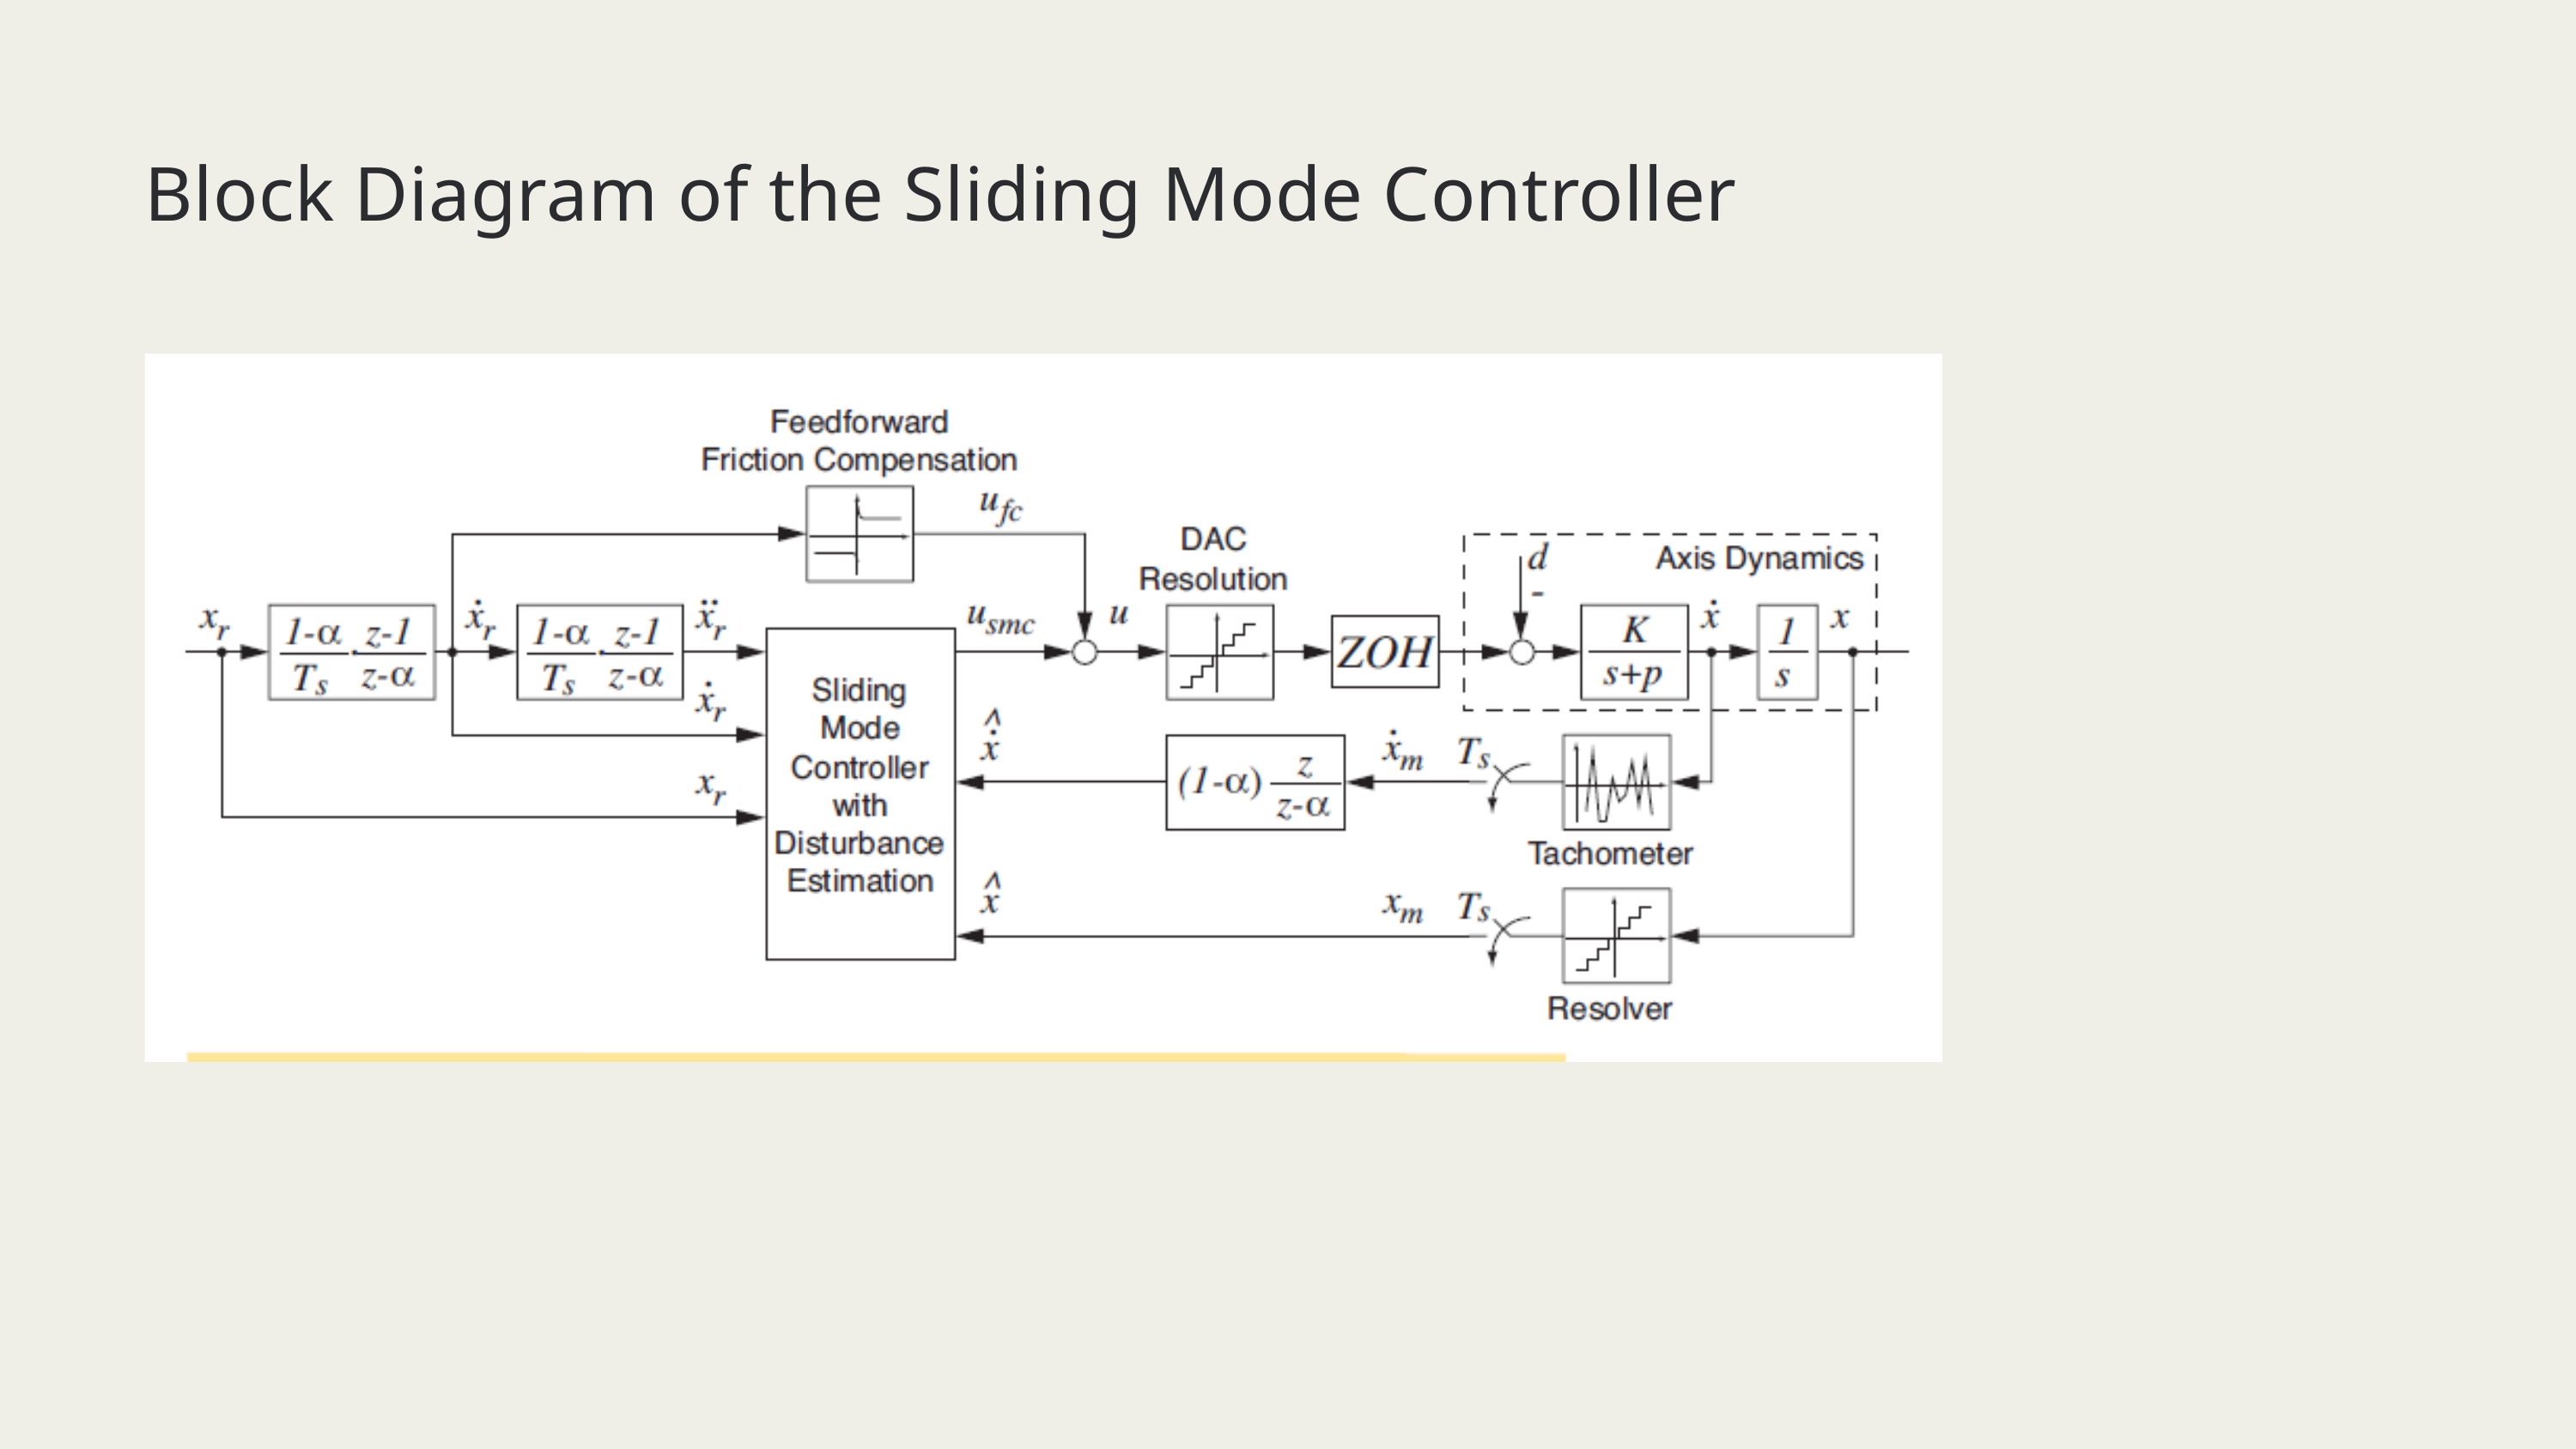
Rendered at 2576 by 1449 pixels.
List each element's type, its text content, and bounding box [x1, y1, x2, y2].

text_box Block Diagram of the Sliding Mode Controller [144, 139, 2388, 237]
text_box [144, 354, 1943, 1062]
